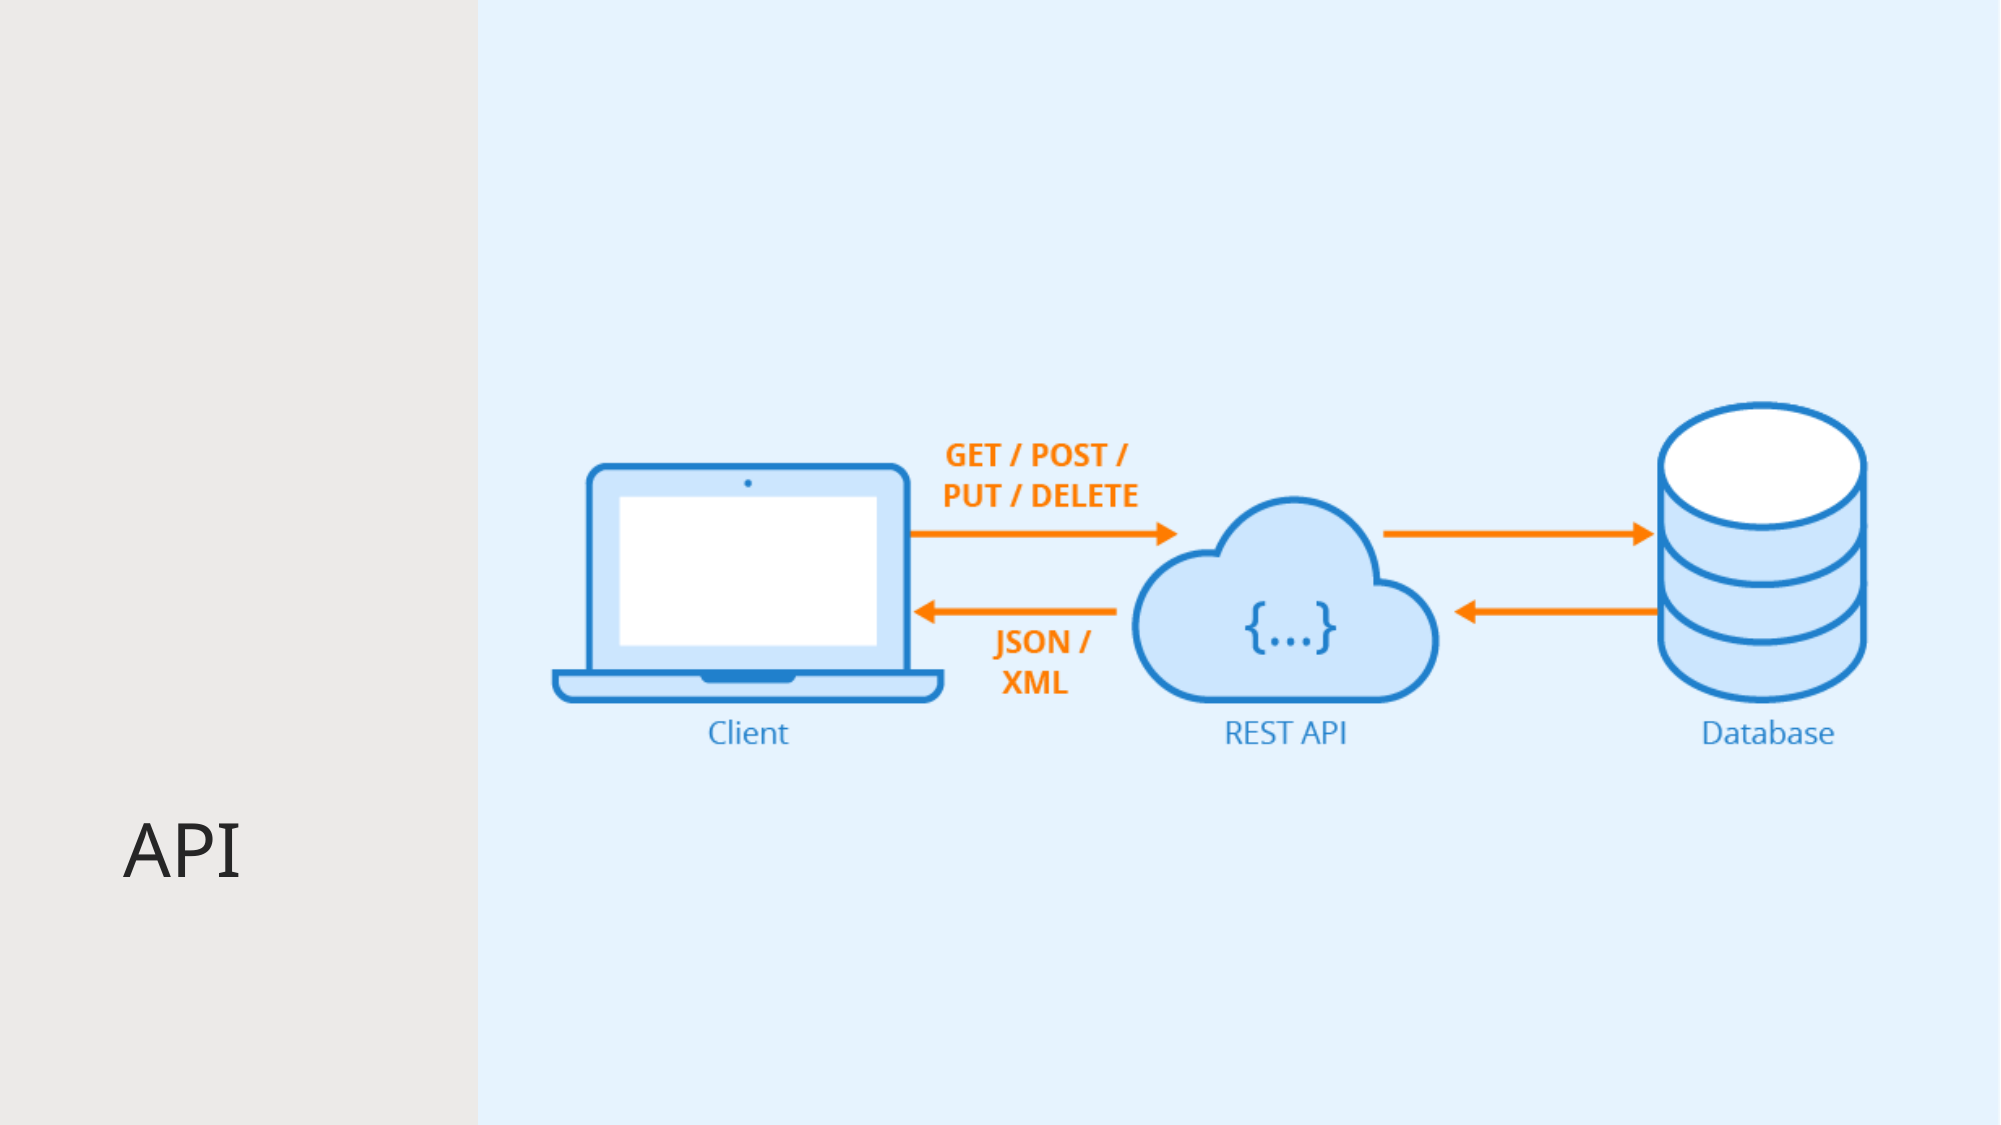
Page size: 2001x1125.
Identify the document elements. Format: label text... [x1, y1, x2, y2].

title API [108, 467, 478, 901]
text_box [0, 0, 478, 1125]
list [478, 0, 2000, 1125]
